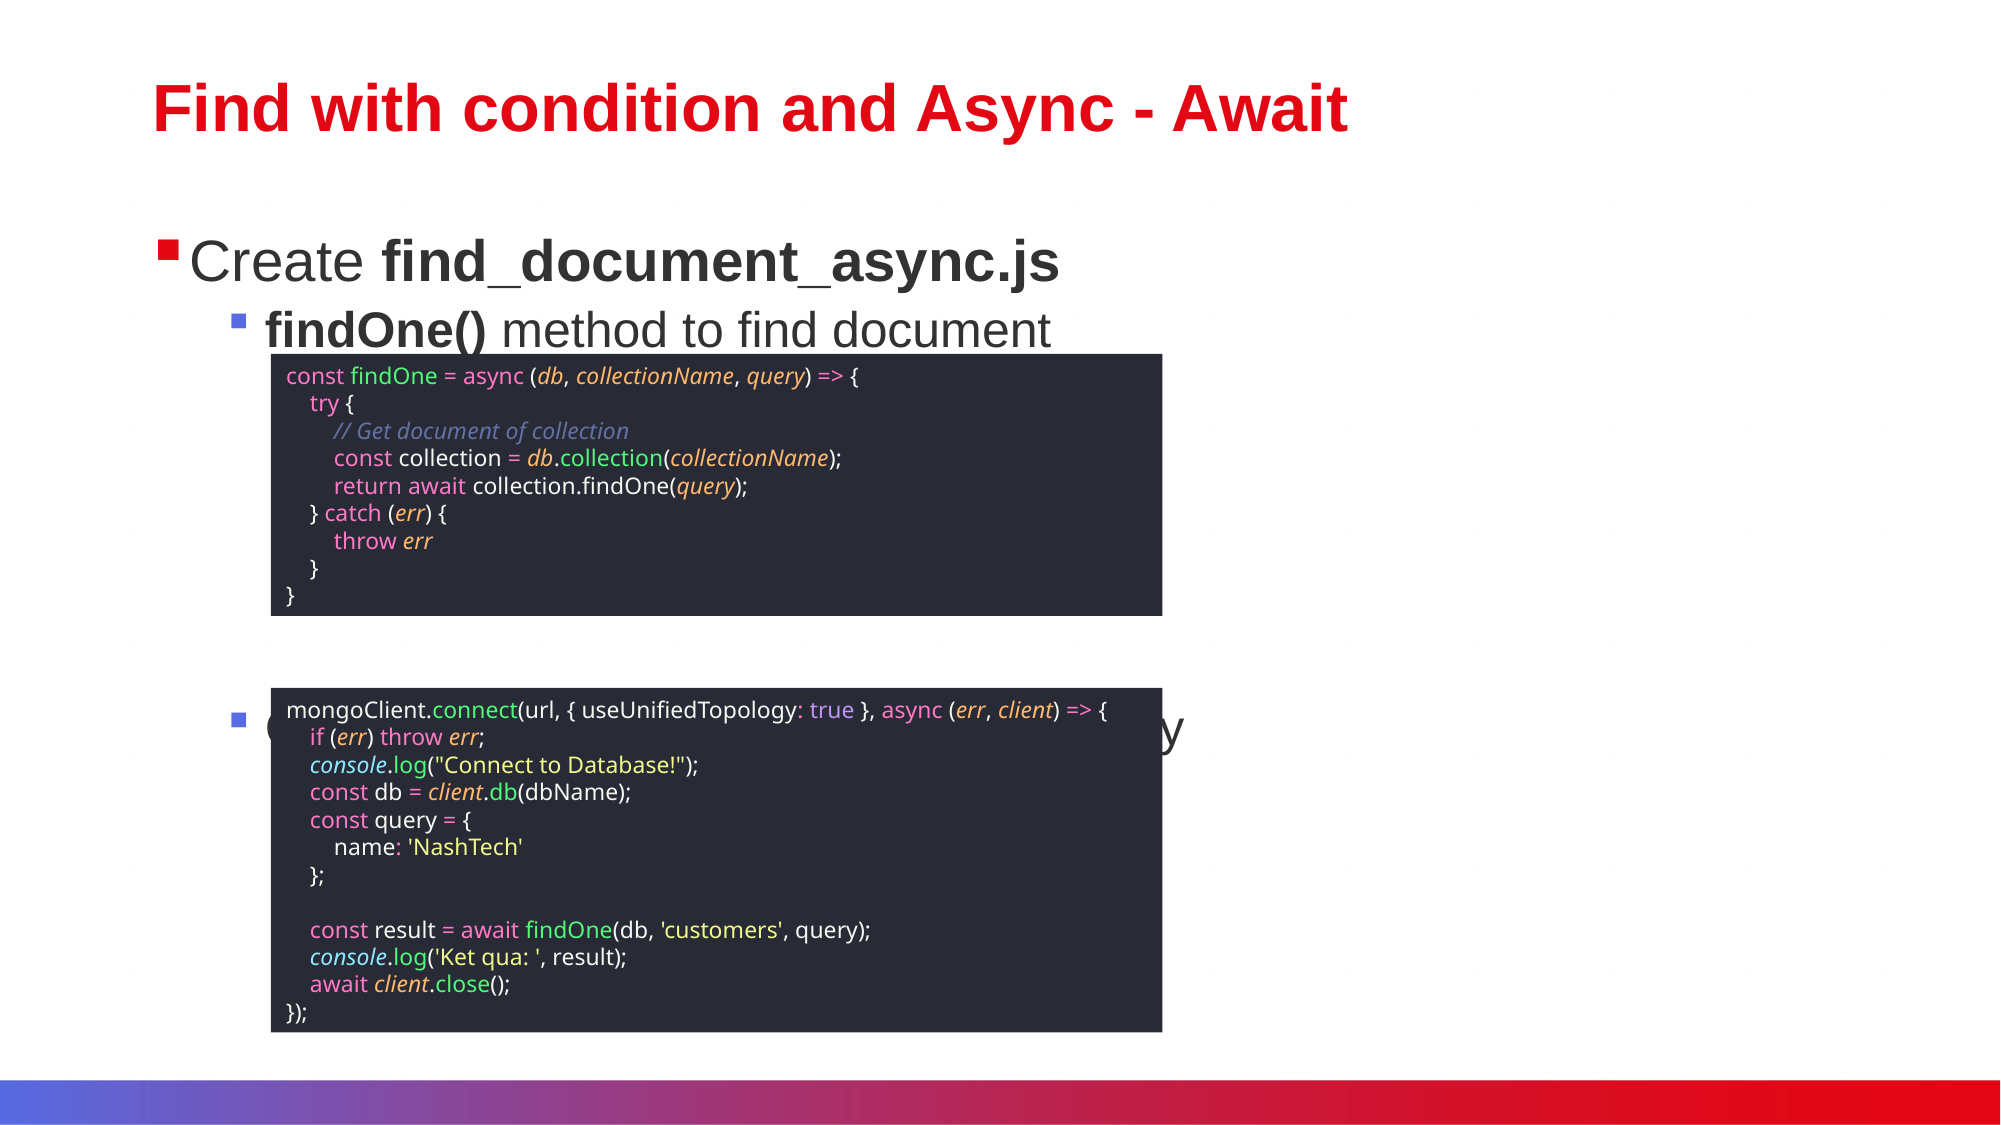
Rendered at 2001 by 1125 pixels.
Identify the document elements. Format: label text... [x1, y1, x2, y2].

list Create find_document_async.js findOne() method to find document Connect db and call findOne() with query [137, 223, 1863, 992]
text_box mongoClient.connect(url, { useUnifiedTopology: true }, async (err, client) => { if (err) throw err; console.log("Connect to Database!"); const db = client.db(dbName); const query = { name: 'NashTech' }; const result = await findOne(db, 'customers', query); console.log('Ket qua: ', result); await client.close(); }); [270, 687, 1163, 1033]
text_box const findOne = async (db, collectionName, query) => { try { // Get document of collection const collection = db.collection(collectionName); return await collection.findOne(query); } catch (err) { throw err } } [270, 353, 1163, 616]
picture [0, 0, 2001, 1125]
title Find with condition and Async - Await [137, 66, 1863, 155]
